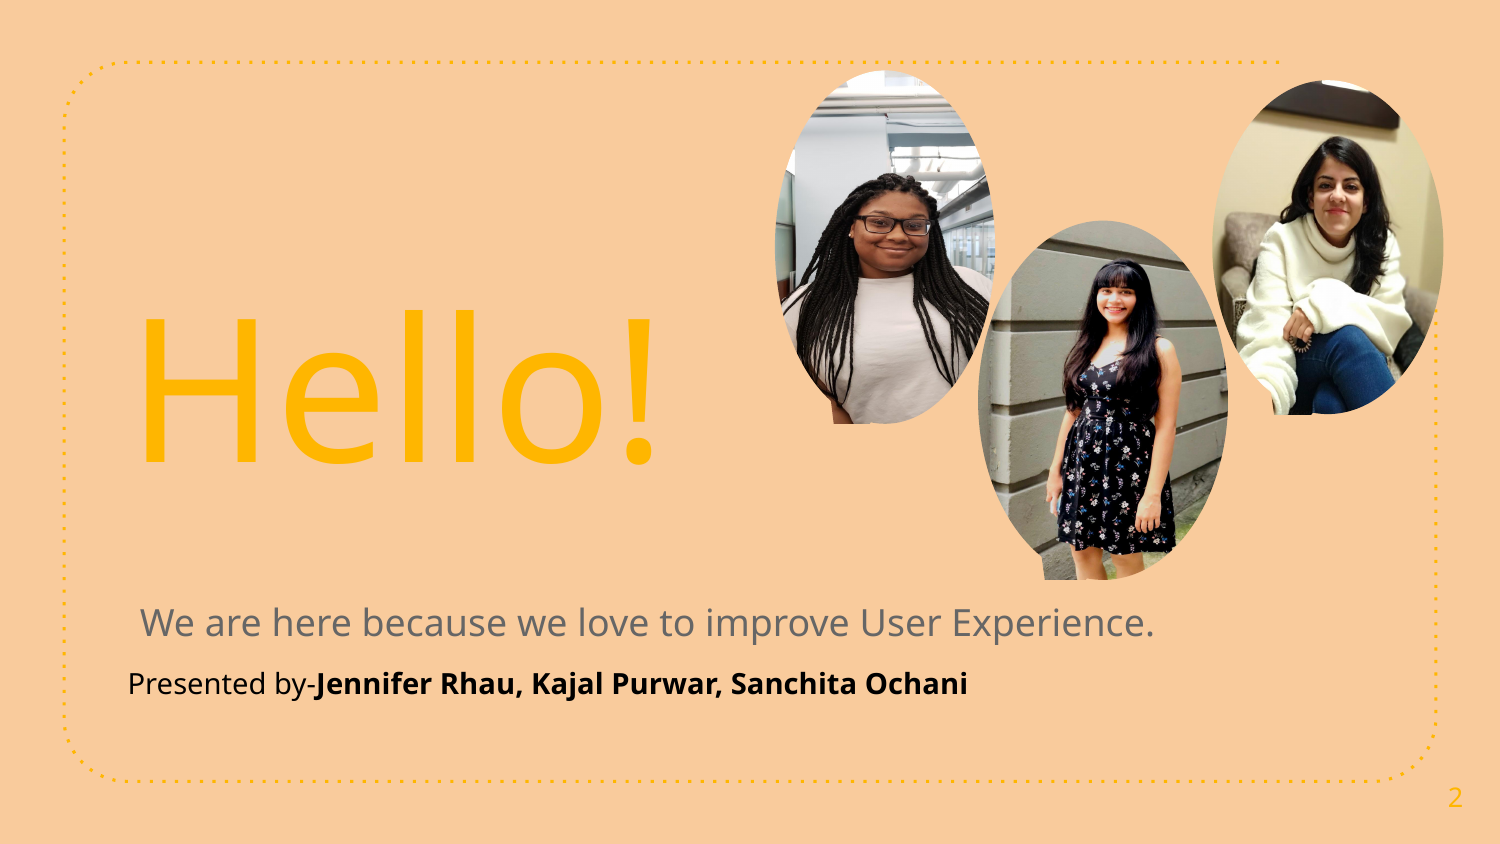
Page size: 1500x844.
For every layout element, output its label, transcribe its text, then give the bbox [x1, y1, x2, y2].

text_box Presented by-Jennifer Rhau, Kajal Purwar, Sanchita Ochani [112, 657, 1071, 709]
subtitle We are here because we love to improve User Experience. [124, 480, 1207, 798]
title Hello! [112, 247, 972, 438]
picture [774, 70, 1444, 581]
slide_number 2 [1411, 753, 1500, 844]
